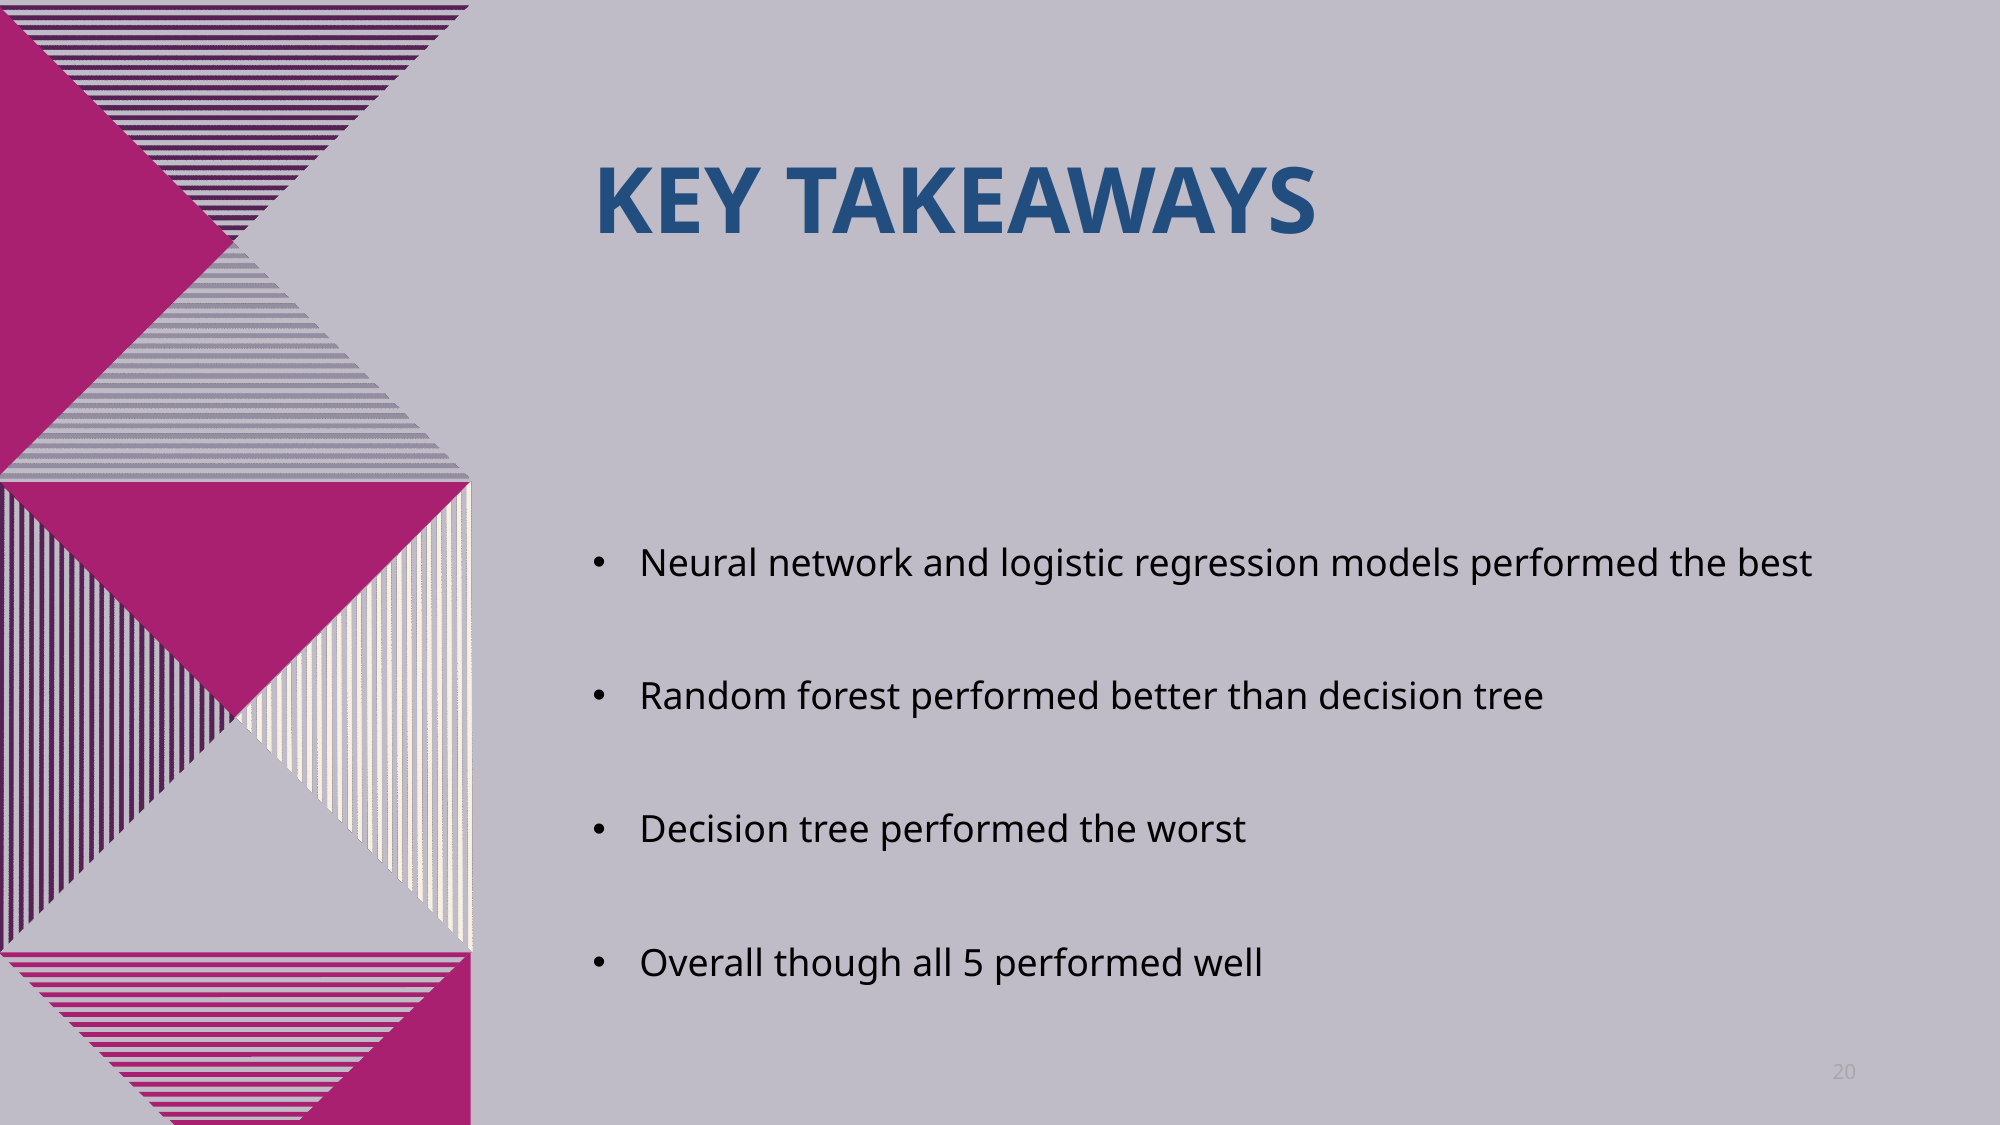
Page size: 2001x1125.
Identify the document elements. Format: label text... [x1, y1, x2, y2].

list Neural network and logistic regression models performed the best Random forest performed better than decision tree Decision tree performed the worst Overall though all 5 performed well [577, 534, 1946, 1028]
picture [0, 483, 234, 951]
title Key takeaways [577, 146, 1872, 482]
slide_number 20 [1796, 1042, 1872, 1103]
picture [236, 481, 577, 952]
picture [0, 0, 468, 241]
picture [0, 242, 469, 482]
